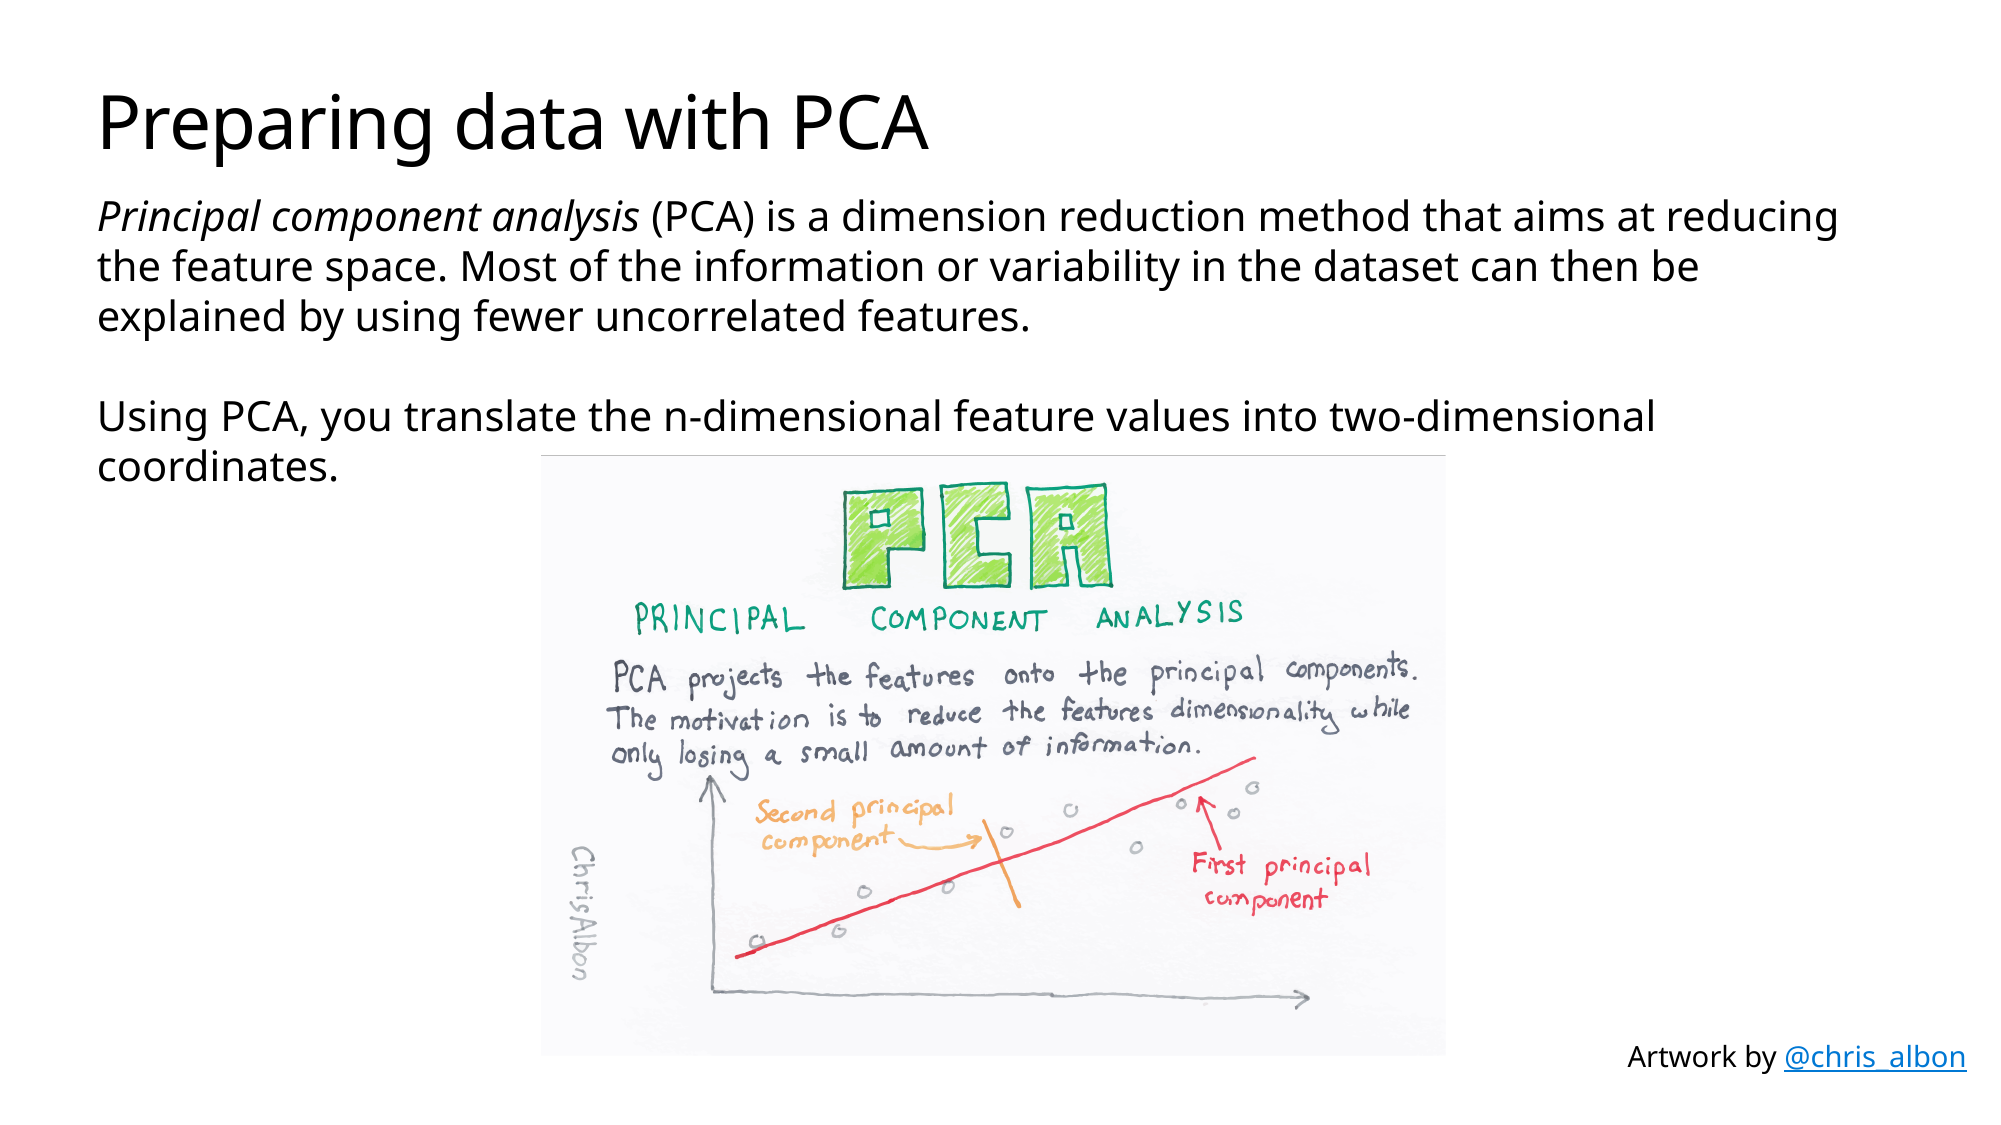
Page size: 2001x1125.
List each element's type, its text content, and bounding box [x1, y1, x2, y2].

title Preparing data with PCA [96, 75, 1904, 165]
text_box Artwork by @chris_albon [1627, 1038, 1970, 1079]
text_box Principal component analysis (PCA) is a dimension reduction method that aims at reducing the feature space. Most of the information or variability in the dataset can then be explained by using fewer uncorrelated features. Using PCA, you translate the n-dimensional feature values into two-dimensional coordinates. [96, 189, 1874, 490]
picture [539, 455, 1446, 1056]
